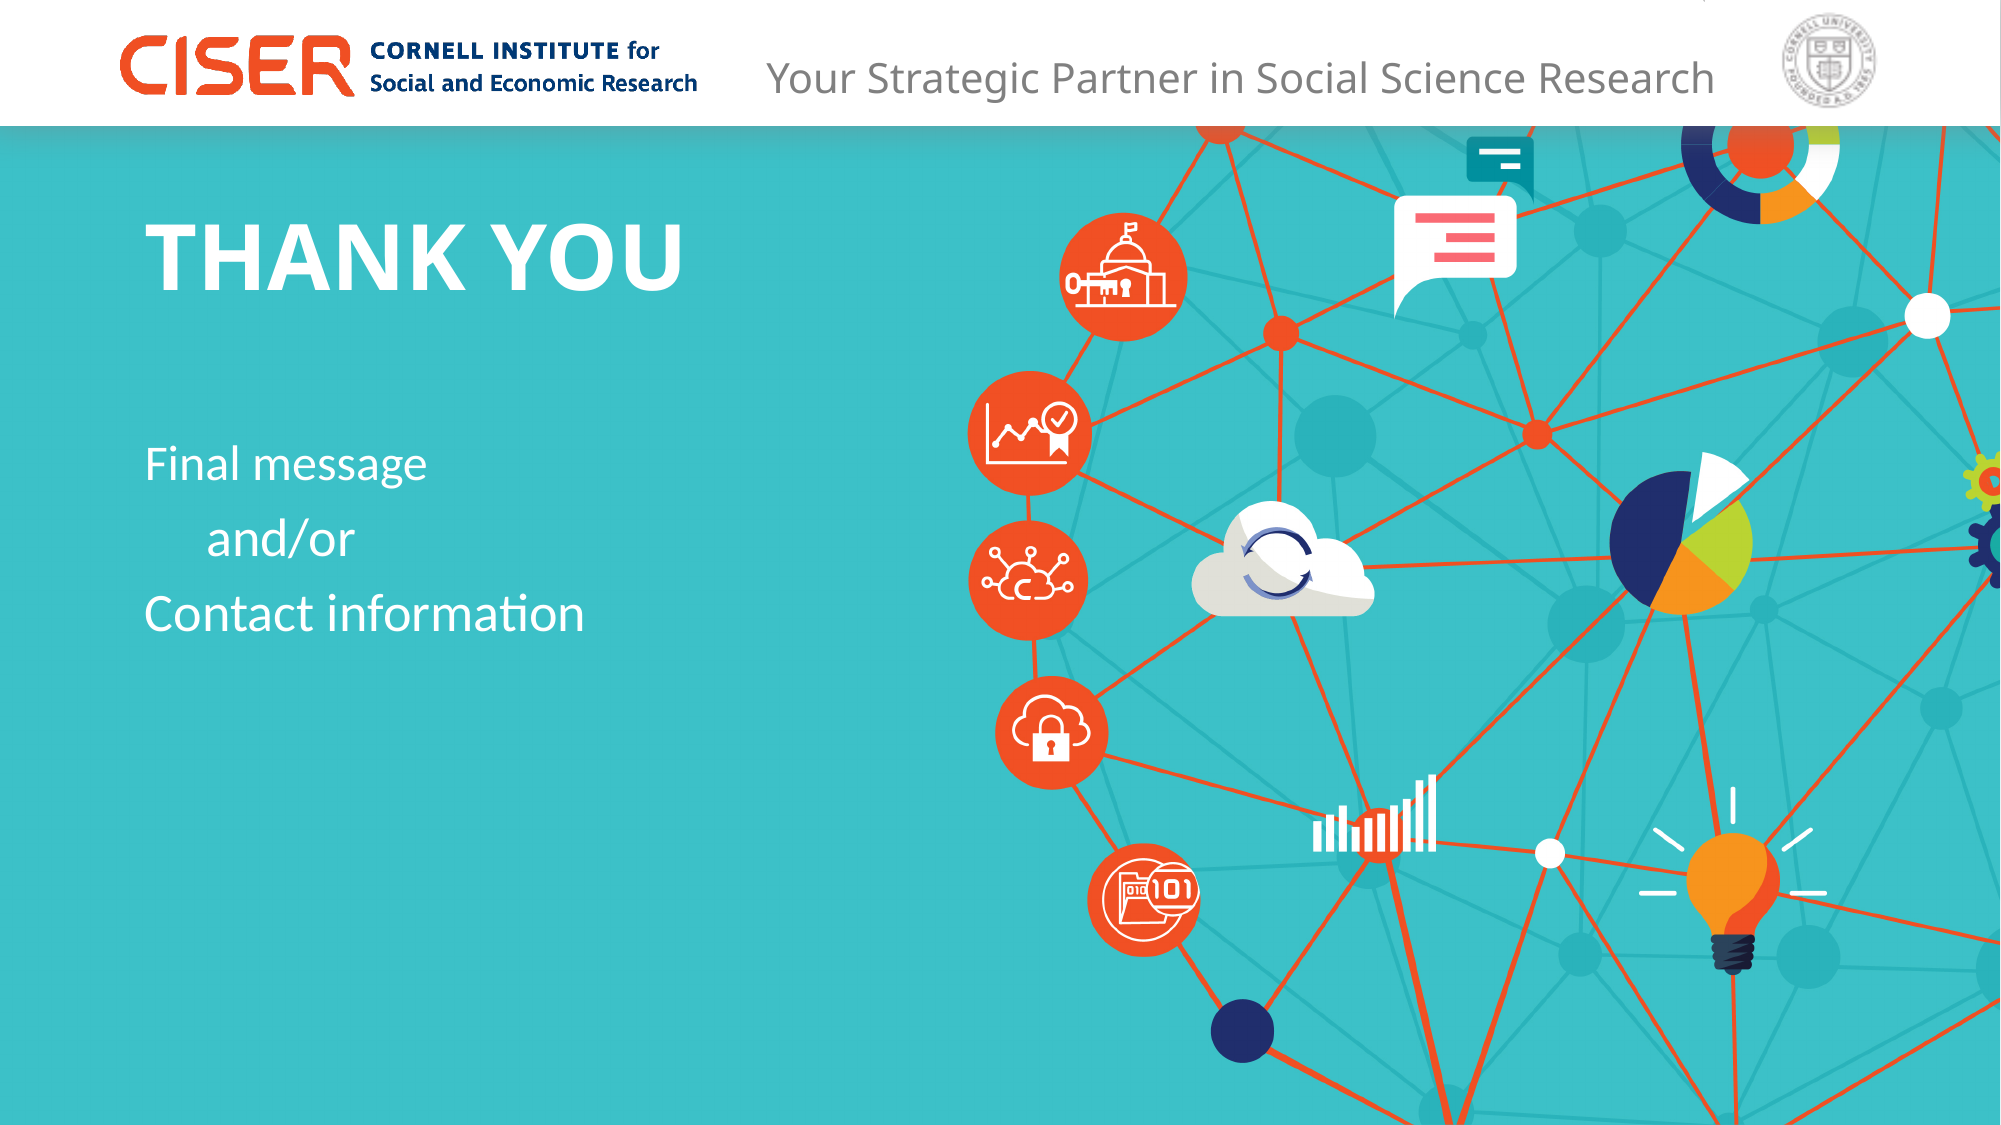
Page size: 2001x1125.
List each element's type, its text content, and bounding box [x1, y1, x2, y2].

title THANK YOU [129, 203, 1720, 331]
subtitle Final message and/or Contact information [129, 423, 1006, 1031]
picture [0, 0, 2001, 1125]
